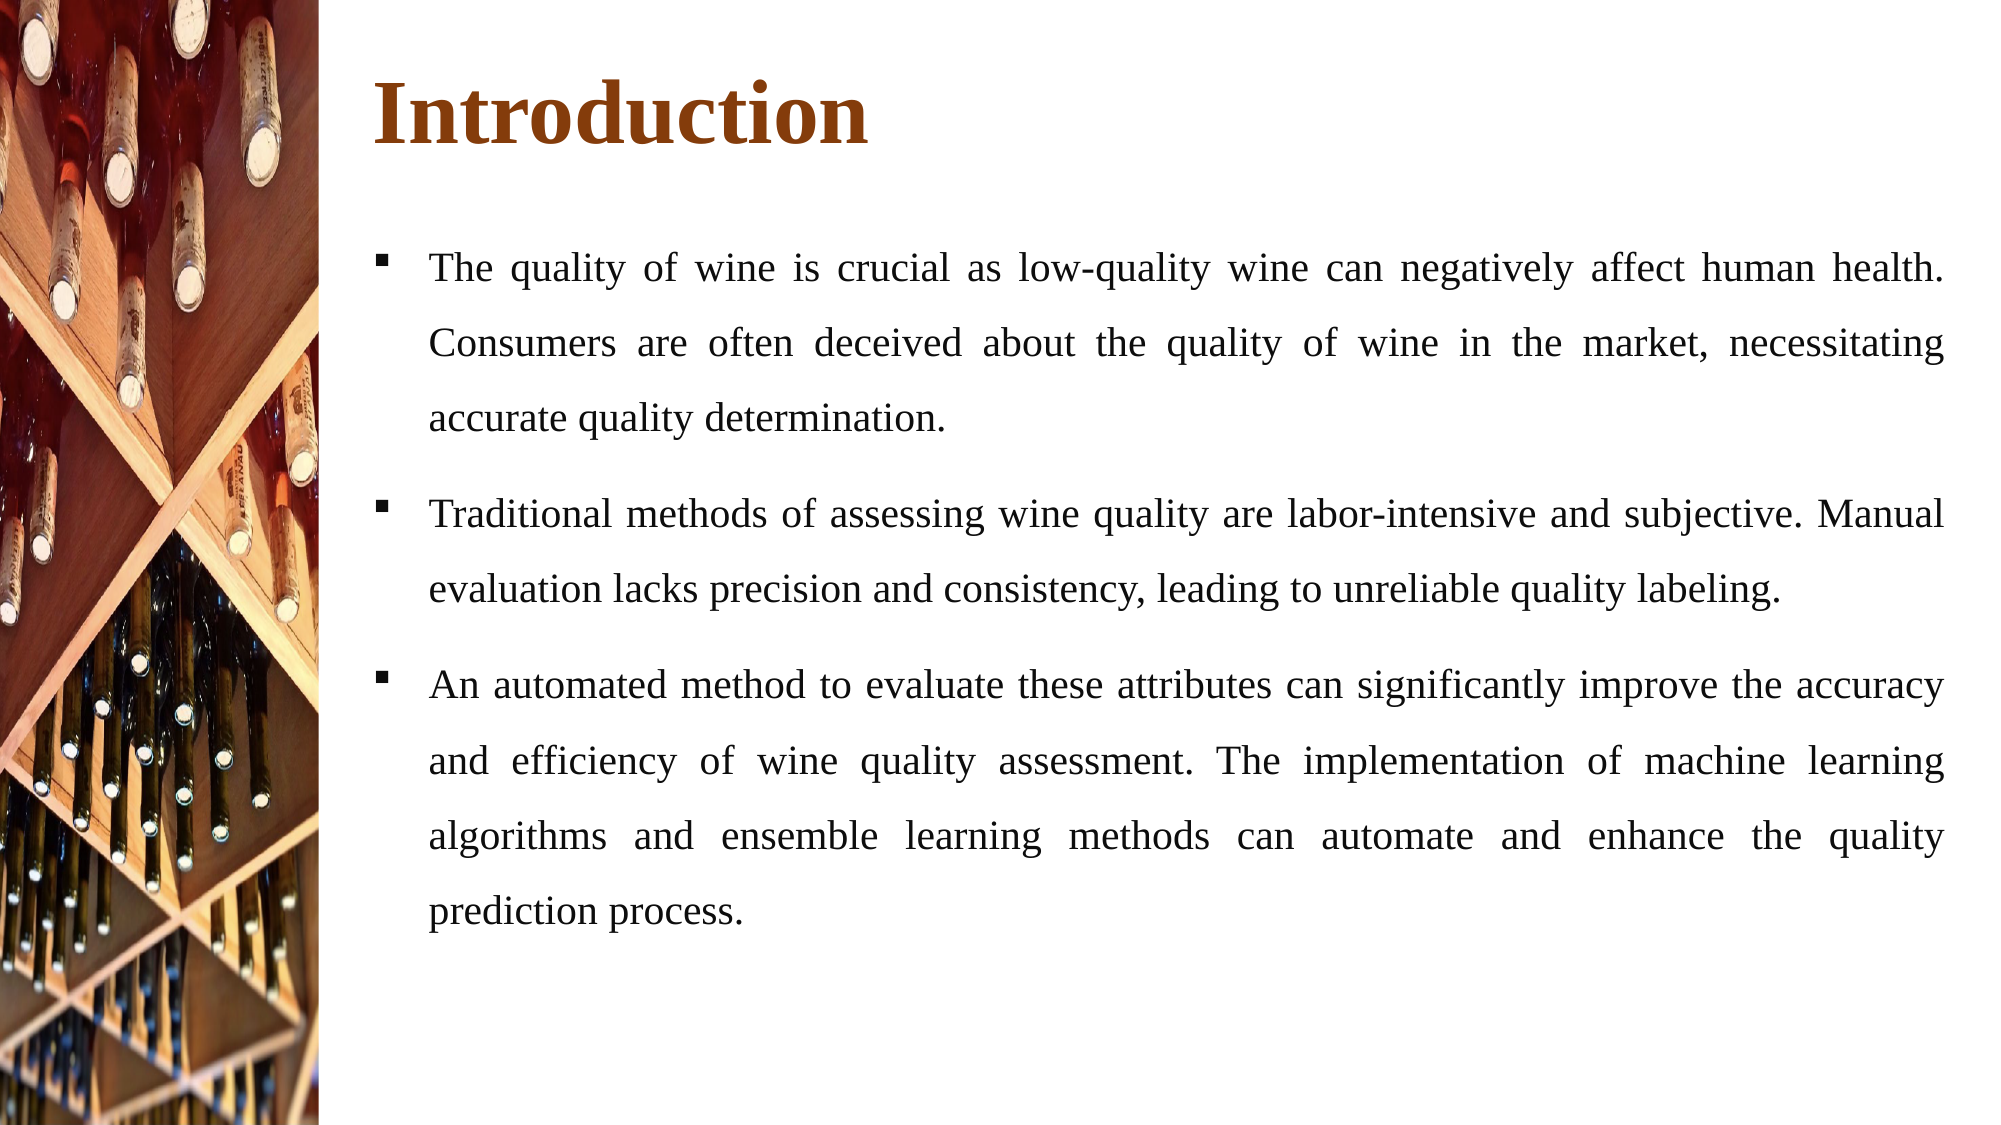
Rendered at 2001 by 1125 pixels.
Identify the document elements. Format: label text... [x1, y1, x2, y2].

subtitle The quality of wine is crucial as low-quality wine can negatively affect human health. Consumers are often deceived about the quality of wine in the market, necessitating accurate quality determination. Traditional methods of assessing wine quality are labor-intensive and subjective. Manual evaluation lacks precision and consistency, leading to unreliable quality labeling. An automated method to evaluate these attributes can significantly improve the accuracy and efficiency of wine quality assessment. The implementation of machine learning algorithms and ensemble learning methods can automate and enhance the quality prediction process. [357, 207, 1962, 1125]
picture [0, 403, 722, 722]
title Introduction [357, 0, 1660, 172]
